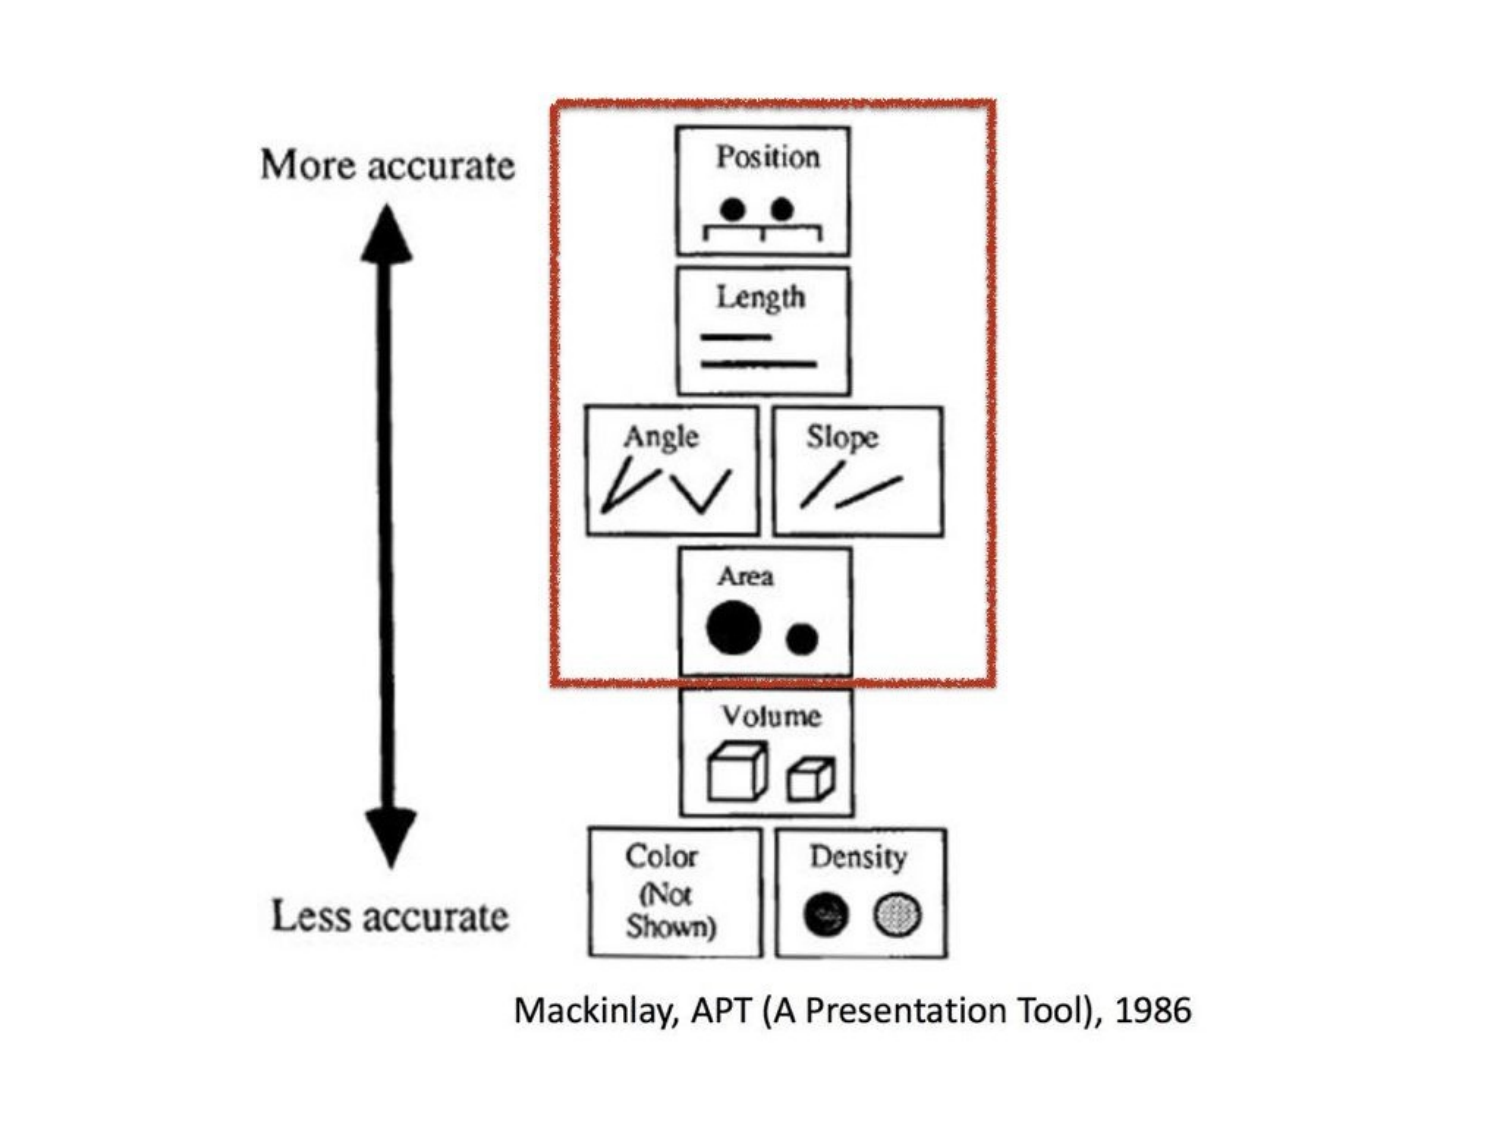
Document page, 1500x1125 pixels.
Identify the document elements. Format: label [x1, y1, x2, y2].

picture [257, 91, 1208, 1044]
